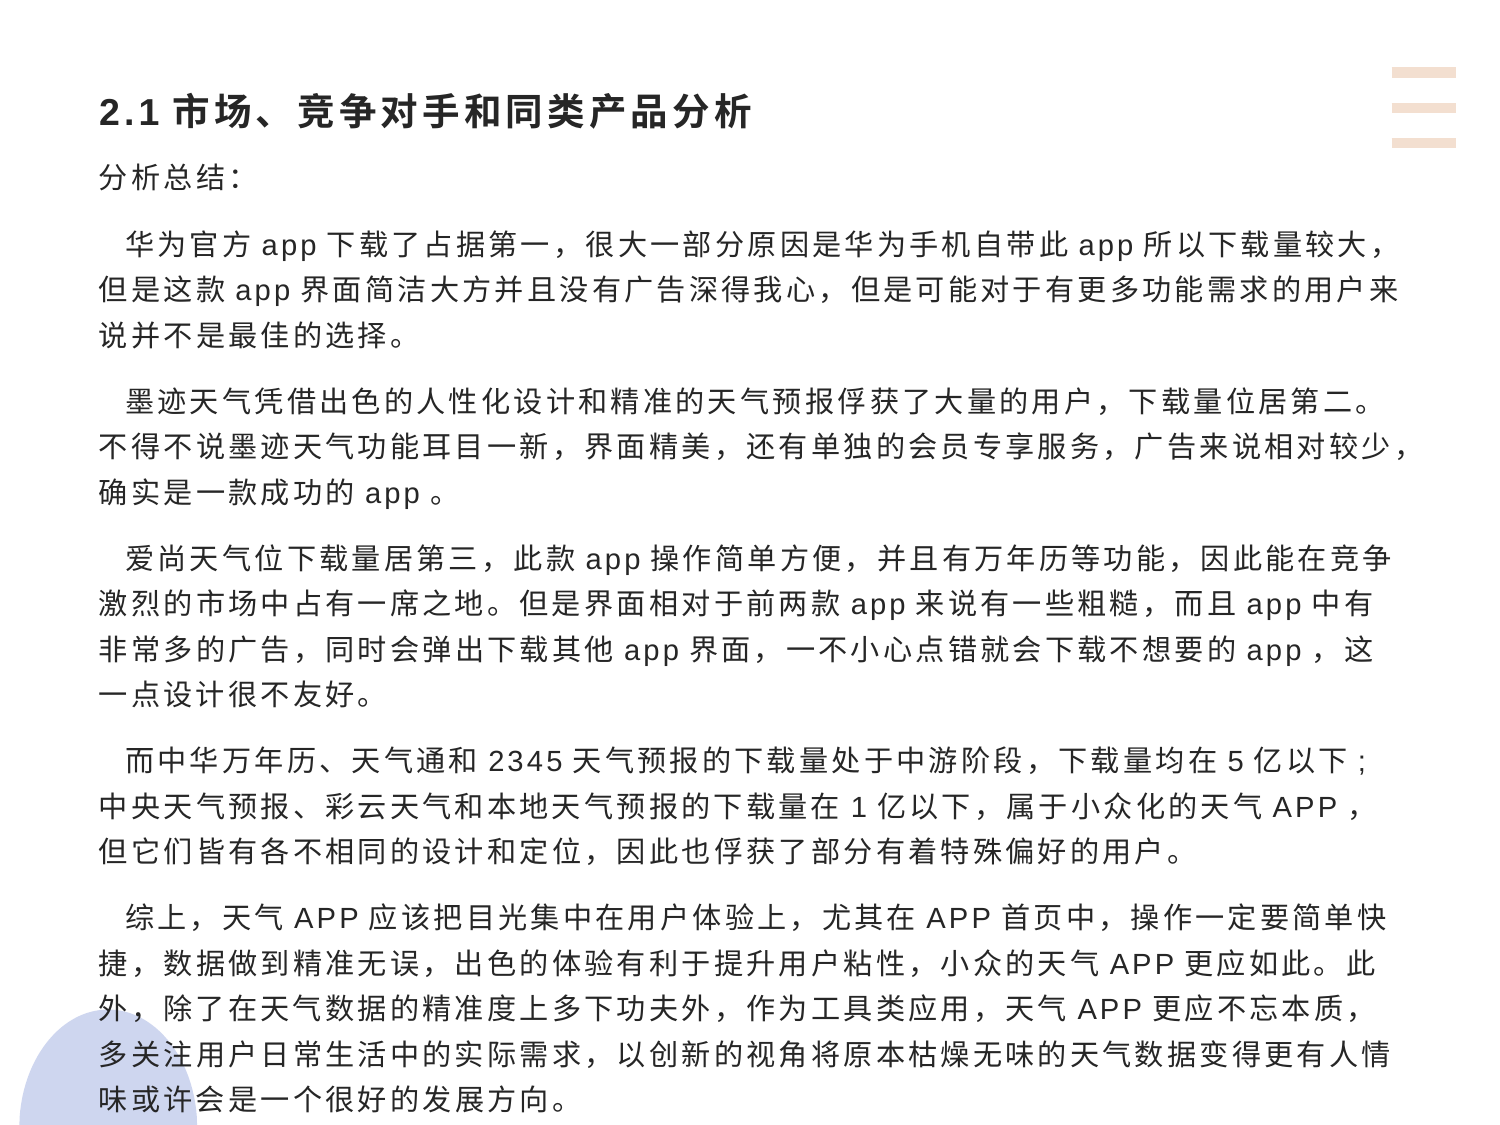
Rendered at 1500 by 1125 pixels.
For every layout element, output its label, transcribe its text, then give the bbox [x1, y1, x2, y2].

list 分析总结： 华为官方app下载了占据第一，很大一部分原因是华为手机自带此app所以下载量较大，但是这款app界面简洁大方并且没有广告深得我心，但是可能对于有更多功能需求的用户来说并不是最佳的选择。 墨迹天气凭借出色的人性化设计和精准的天气预报俘获了大量的用户，下载量位居第二。不得不说墨迹天气功能耳目一新，界面精美，还有单独的会员专享服务，广告来说相对较少，确实是一款成功的app。 爱尚天气位下载量居第三，此款app操作简单方便，并且有万年历等功能，因此能在竞争激烈的市场中占有一席之地。但是界面相对于前两款app来说有一些粗糙，而且app中有非常多的广告，同时会弹出下载其他app界面，一不小心点错就会下载不想要的app，这一点设计很不友好。 而中华万年历、天气通和2345天气预报的下载量处于中游阶段，下载量均在5亿以下;中央天气预报、彩云天气和本地天气预报的下载量在1亿以下，属于小众化的天气APP，但它们皆有各不相同的设计和定位，因此也俘获了部分有着特殊偏好的用户。 综上，天气APP应该把目光集中在用户体验上，尤其在APP首页中，操作一定要简单快捷，数据做到精准无误，出色的体验有利于提升用户粘性，小众的天气APP更应如此。此外，除了在天气数据的精准度上多下功夫外，作为工具类应用，天气APP更应不忘本质，多关注用户日常生活中的实际需求，以创新的视角将原本枯燥无味的天气数据变得更有人情味或许会是一个很好的发展方向。 [82, 149, 1418, 1125]
title 2.1市场、竞争对手和同类产品分析 [82, 81, 1418, 137]
